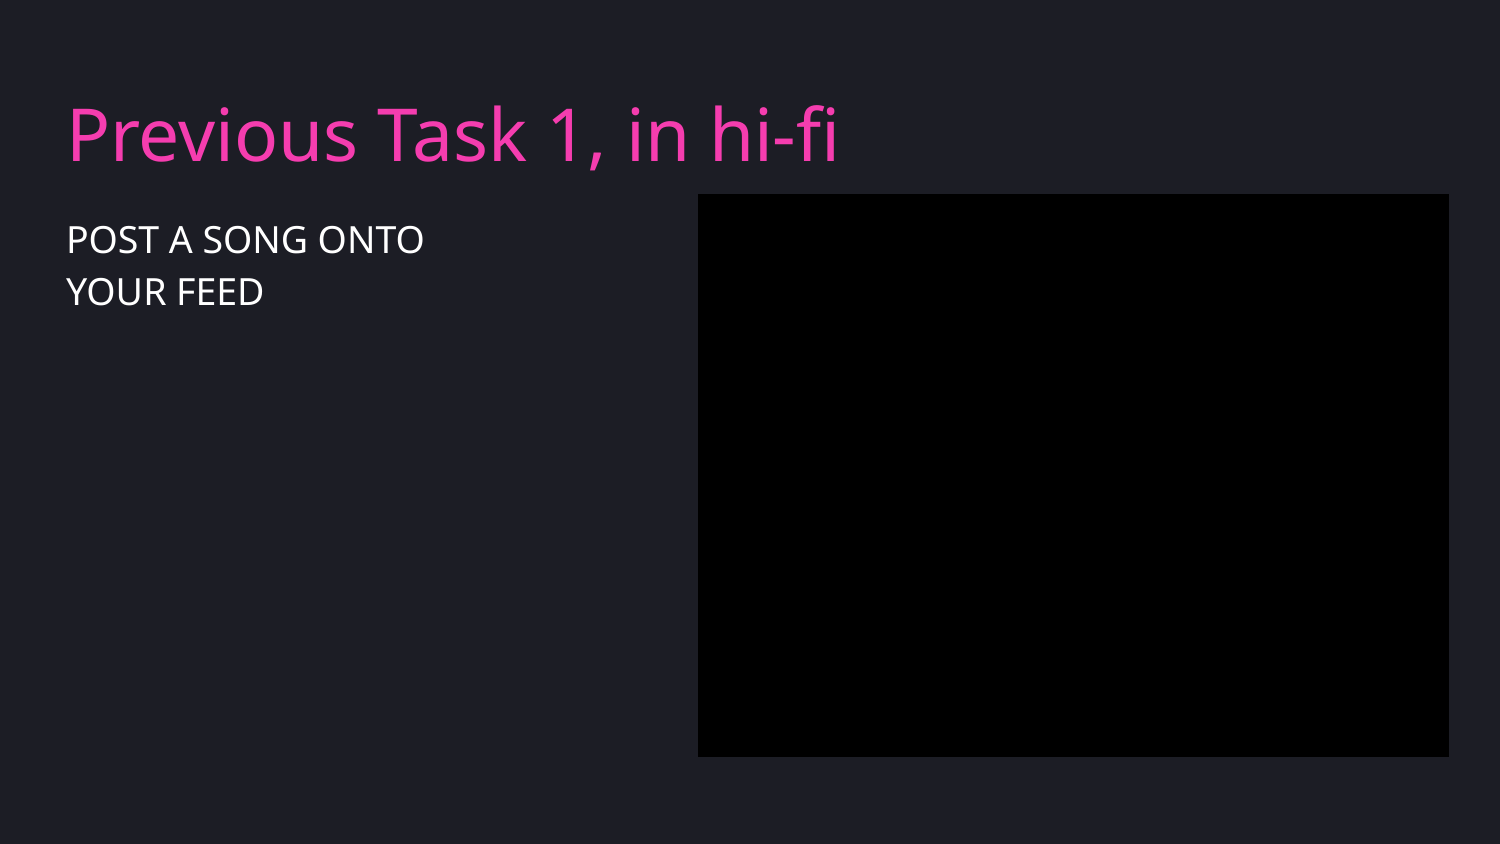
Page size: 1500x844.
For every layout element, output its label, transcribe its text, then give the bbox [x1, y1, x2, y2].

title Previous Task 1, in hi-fi [51, 72, 1449, 189]
list POST A SONG ONTO YOUR FEED [51, 194, 464, 750]
picture [698, 194, 1450, 758]
